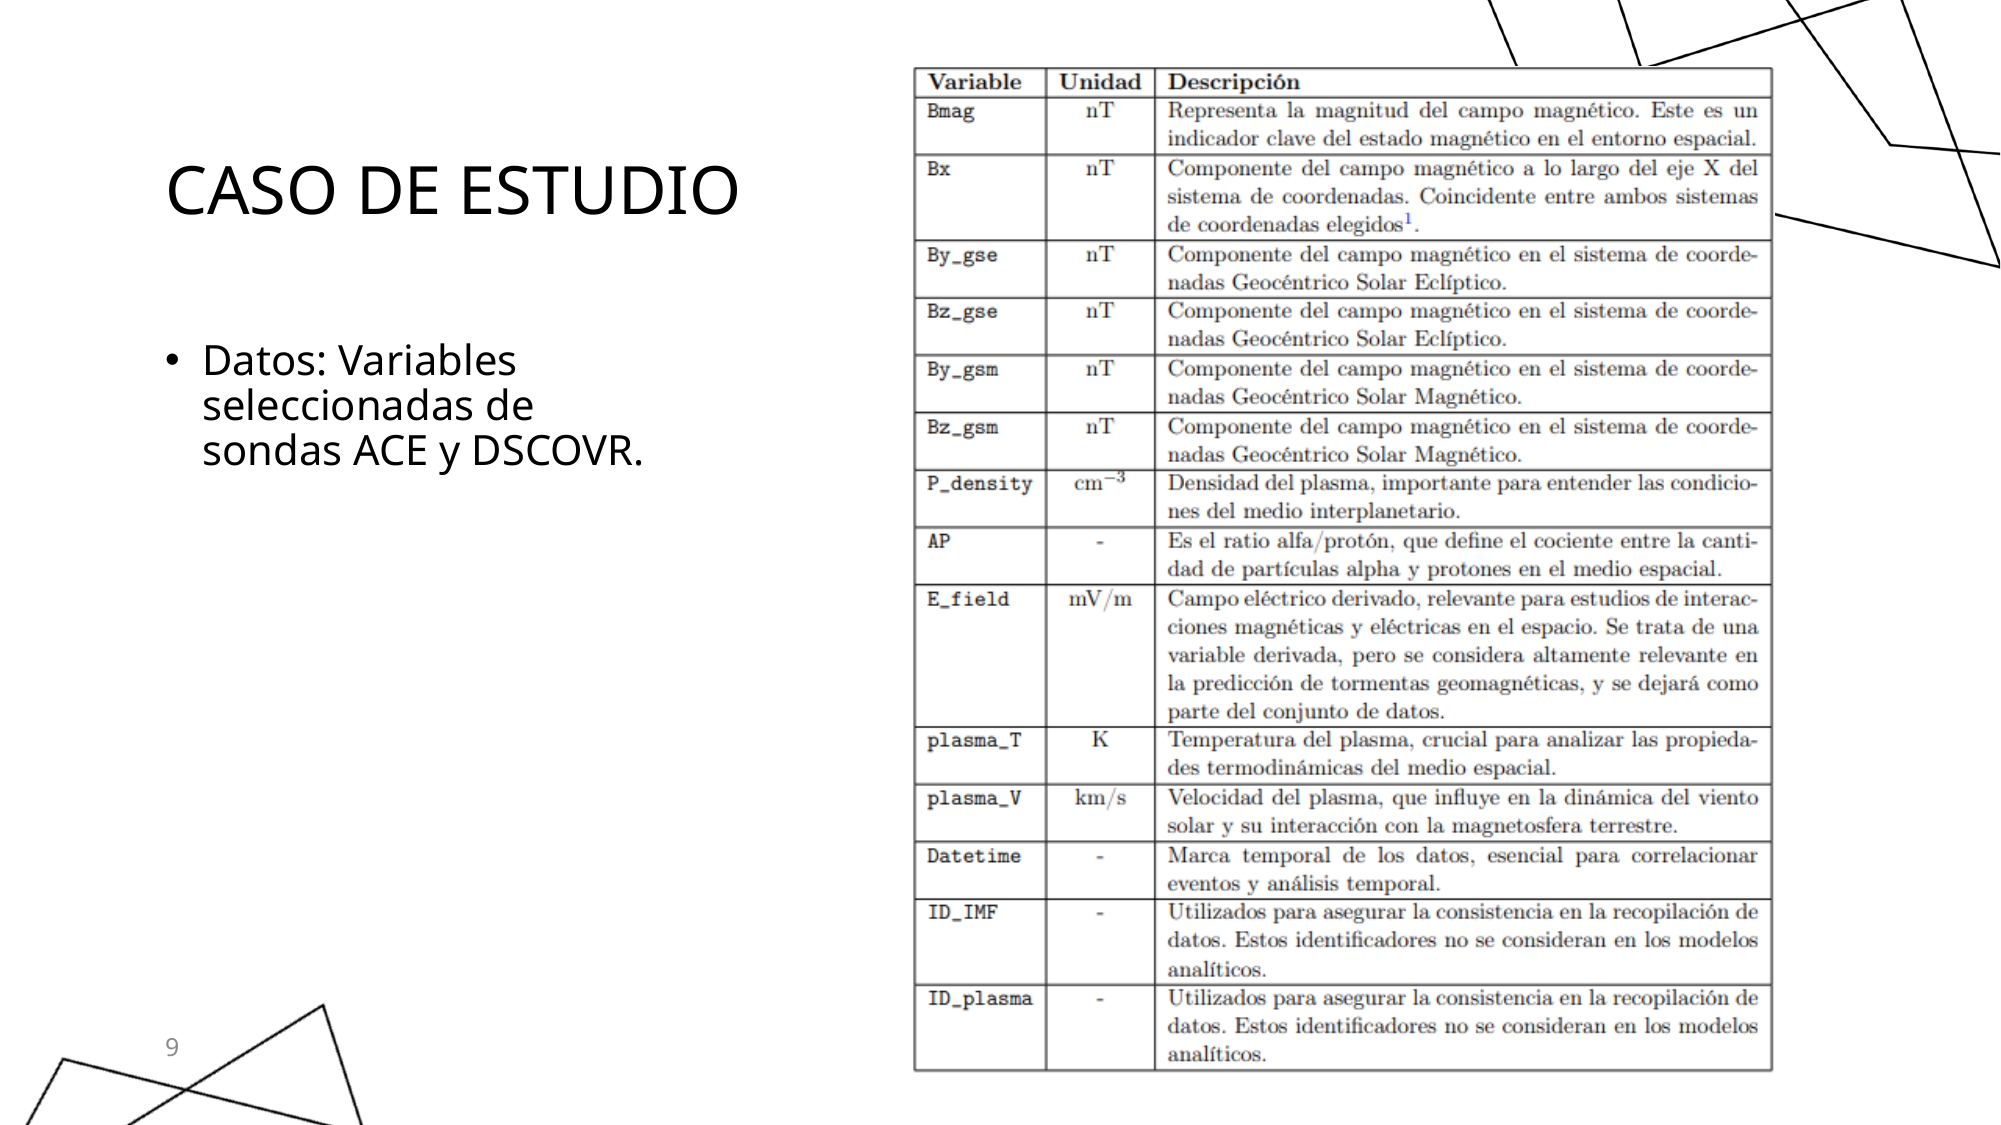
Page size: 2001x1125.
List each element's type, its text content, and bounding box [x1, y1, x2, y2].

picture [912, 66, 1775, 1074]
picture [1412, 0, 2001, 277]
title caso de estudio [150, 59, 1863, 326]
slide_number 9 [150, 1024, 254, 1074]
list Datos: Variables seleccionadas de sondas ACE y DSCOVR. [150, 331, 693, 947]
picture [0, 976, 408, 1125]
